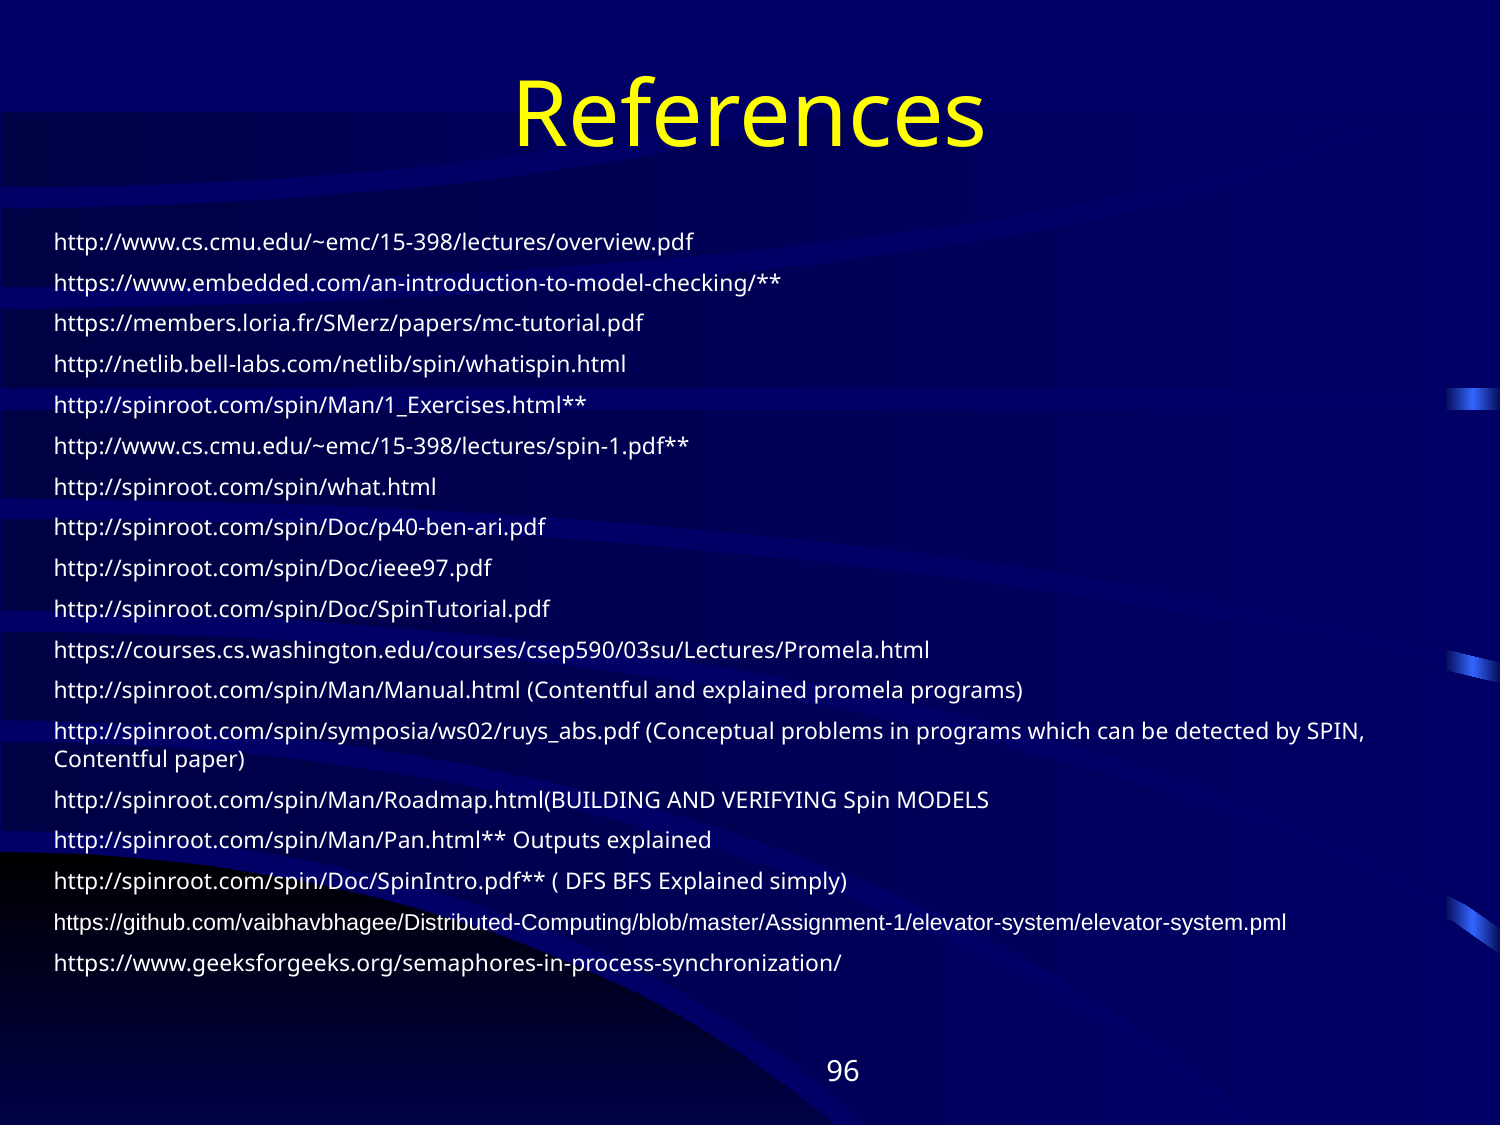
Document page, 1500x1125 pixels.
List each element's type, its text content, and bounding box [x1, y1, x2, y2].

title References [112, 27, 1388, 176]
list http://www.cs.cmu.edu/~emc/15-398/lectures/overview.pdf https://www.embedded.com/an-introduction-to-model-checking/** https://members.loria.fr/SMerz/papers/mc-tutorial.pdf http://netlib.bell-labs.com/netlib/spin/whatispin.html http://spinroot.com/spin/Man/1_Exercises.html** http://www.cs.cmu.edu/~emc/15-398/lectures/spin-1.pdf** http://spinroot.com/spin/what.html http://spinroot.com/spin/Doc/p40-ben-ari.pdf http://spinroot.com/spin/Doc/ieee97.pdf http://spinroot.com/spin/Doc/SpinTutorial.pdf https://courses.cs.washington.edu/courses/csep590/03su/Lectures/Promela.html http://spinroot.com/spin/Man/Manual.html (Contentful and explained promela programs) http://spinroot.com/spin/symposia/ws02/ruys_abs.pdf (Conceptual problems in programs which can be detected by SPIN, Contentful paper) http://spinroot.com/spin/Man/Roadmap.html(BUILDING AND VERIFYING Spin MODELS http://spinroot.com/spin/Man/Pan.html** Outputs explained http://spinroot.com/spin/Doc/SpinIntro.pdf** ( DFS BFS Explained simply) https://github.com/vaibhavbhagee/Distributed-Computing/blob/master/Assignment-1/elevator-system/elevator-system.pml https://www.geeksforgeeks.org/semaphores-in-process-synchronization/ [38, 176, 1472, 1025]
slide_number ‹#› [562, 1025, 875, 1100]
